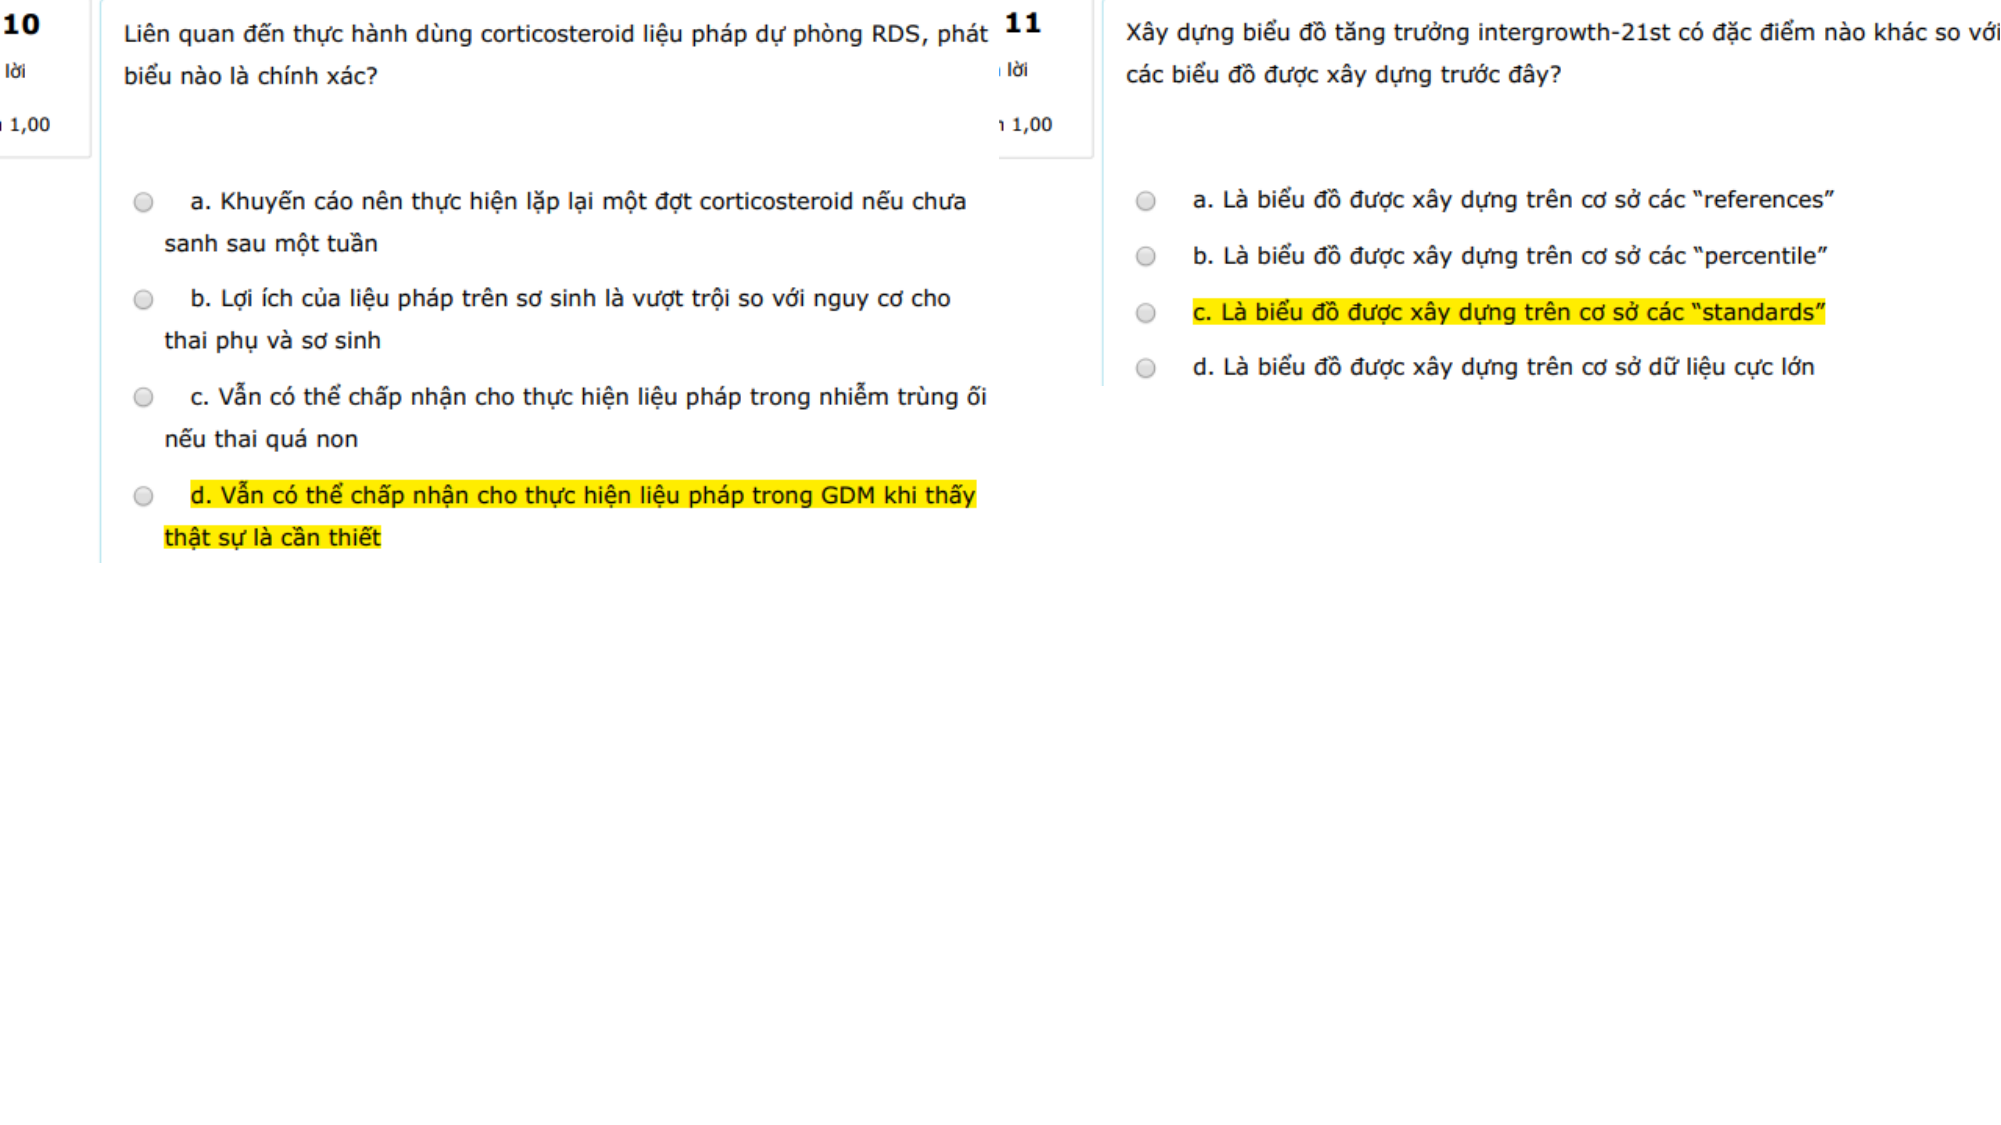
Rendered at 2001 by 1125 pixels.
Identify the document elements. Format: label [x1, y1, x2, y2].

picture [0, 0, 2000, 563]
